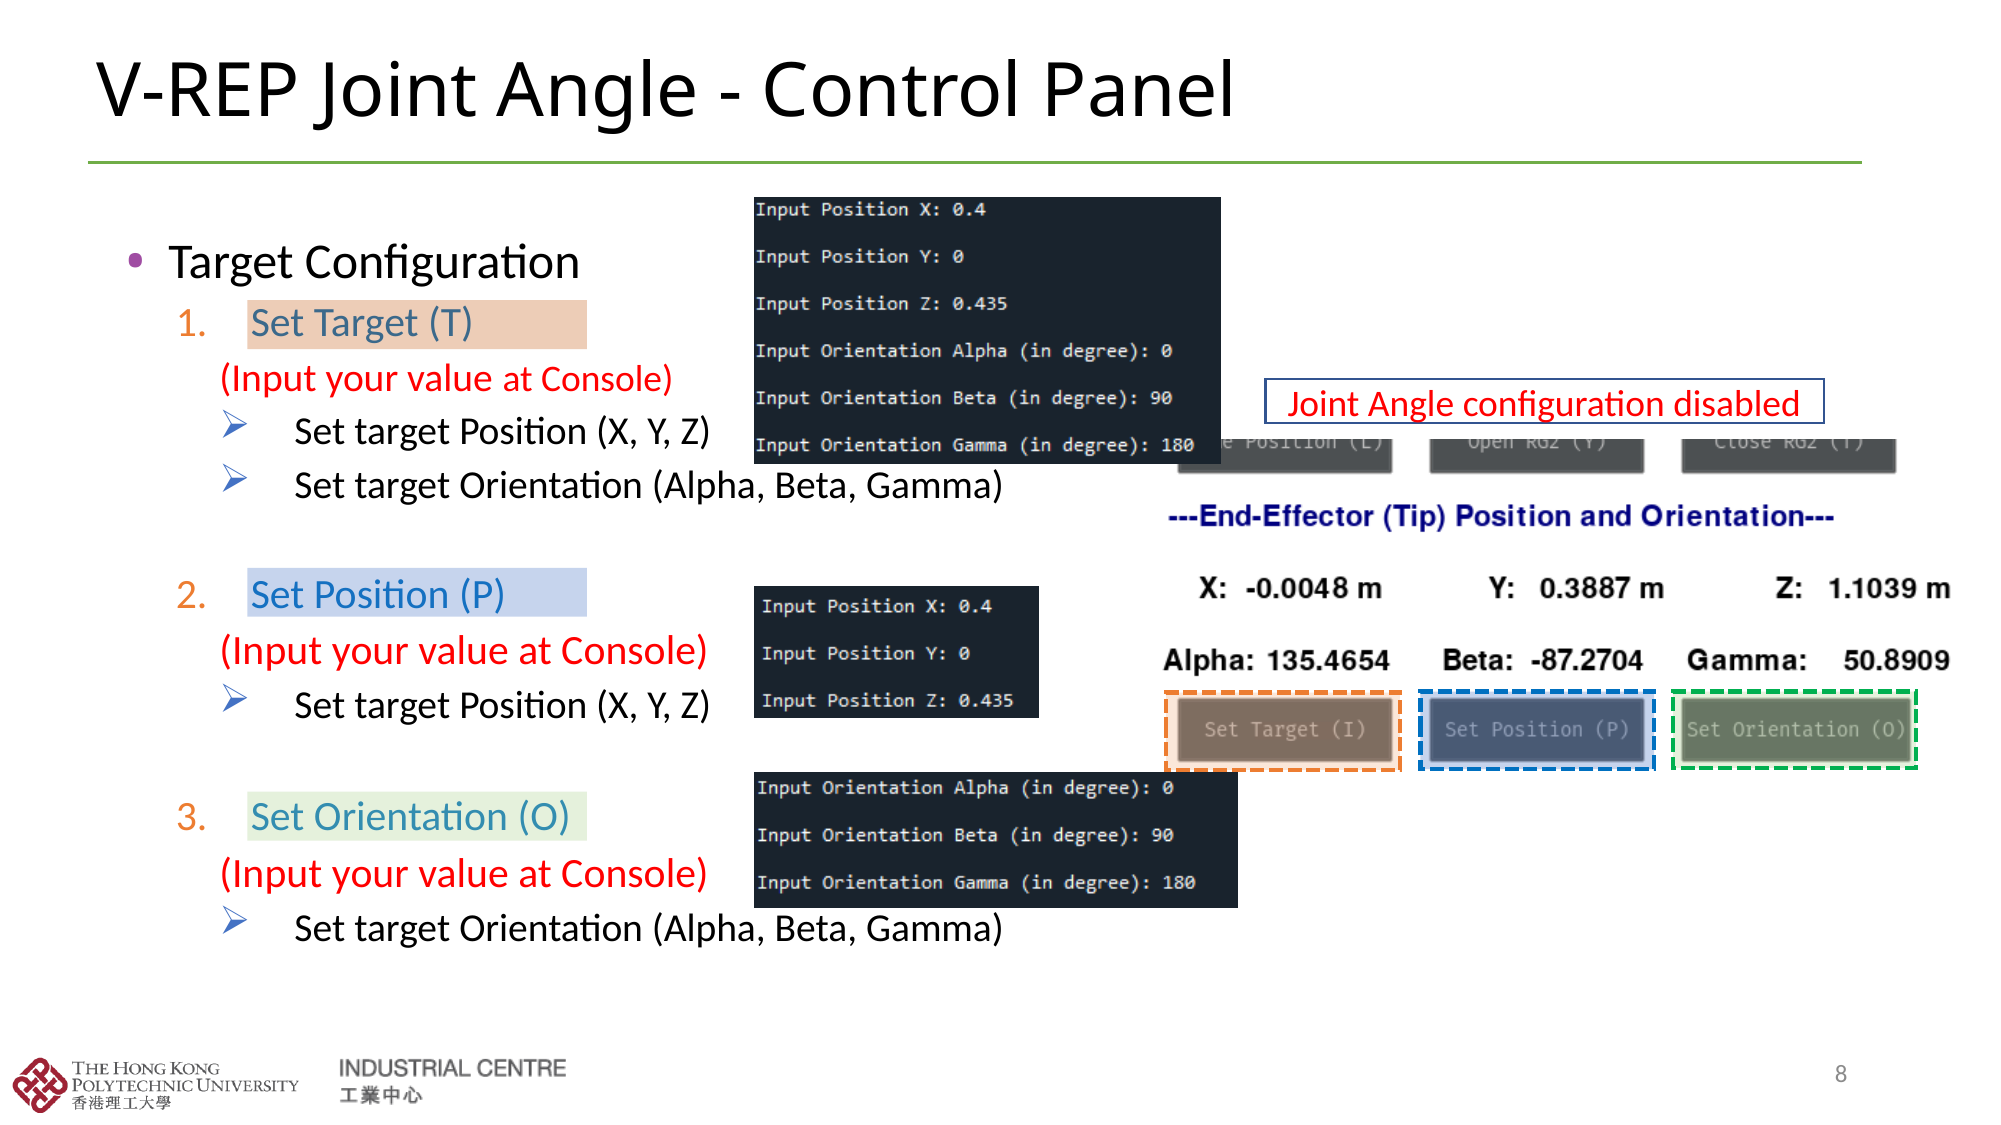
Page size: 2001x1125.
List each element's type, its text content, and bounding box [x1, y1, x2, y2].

picture [754, 586, 1039, 718]
text_box Joint Angle configuration disabled [1264, 378, 1825, 424]
title V-REP Joint Angle - Control Panel [81, 21, 1732, 163]
slide_number 8 [1412, 1042, 1863, 1103]
picture [331, 1044, 583, 1105]
text_box [246, 567, 588, 618]
picture [754, 197, 1978, 908]
text_box Target Configuration Set Target (T) (Input your value at Console) Set target Position (X, Y, Z) Set target Orientation (Alpha, Beta, Gamma) Set Position (P) (Input your value at Console) Set target Position (X, Y, Z) Set Orientation (O) (Input your value at Console) Set target Orientation (Alpha, Beta, Gamma) [93, 221, 1869, 1054]
text_box [246, 299, 588, 350]
text_box [246, 791, 588, 842]
text_box [68, 196, 1844, 1029]
picture [12, 1056, 299, 1113]
